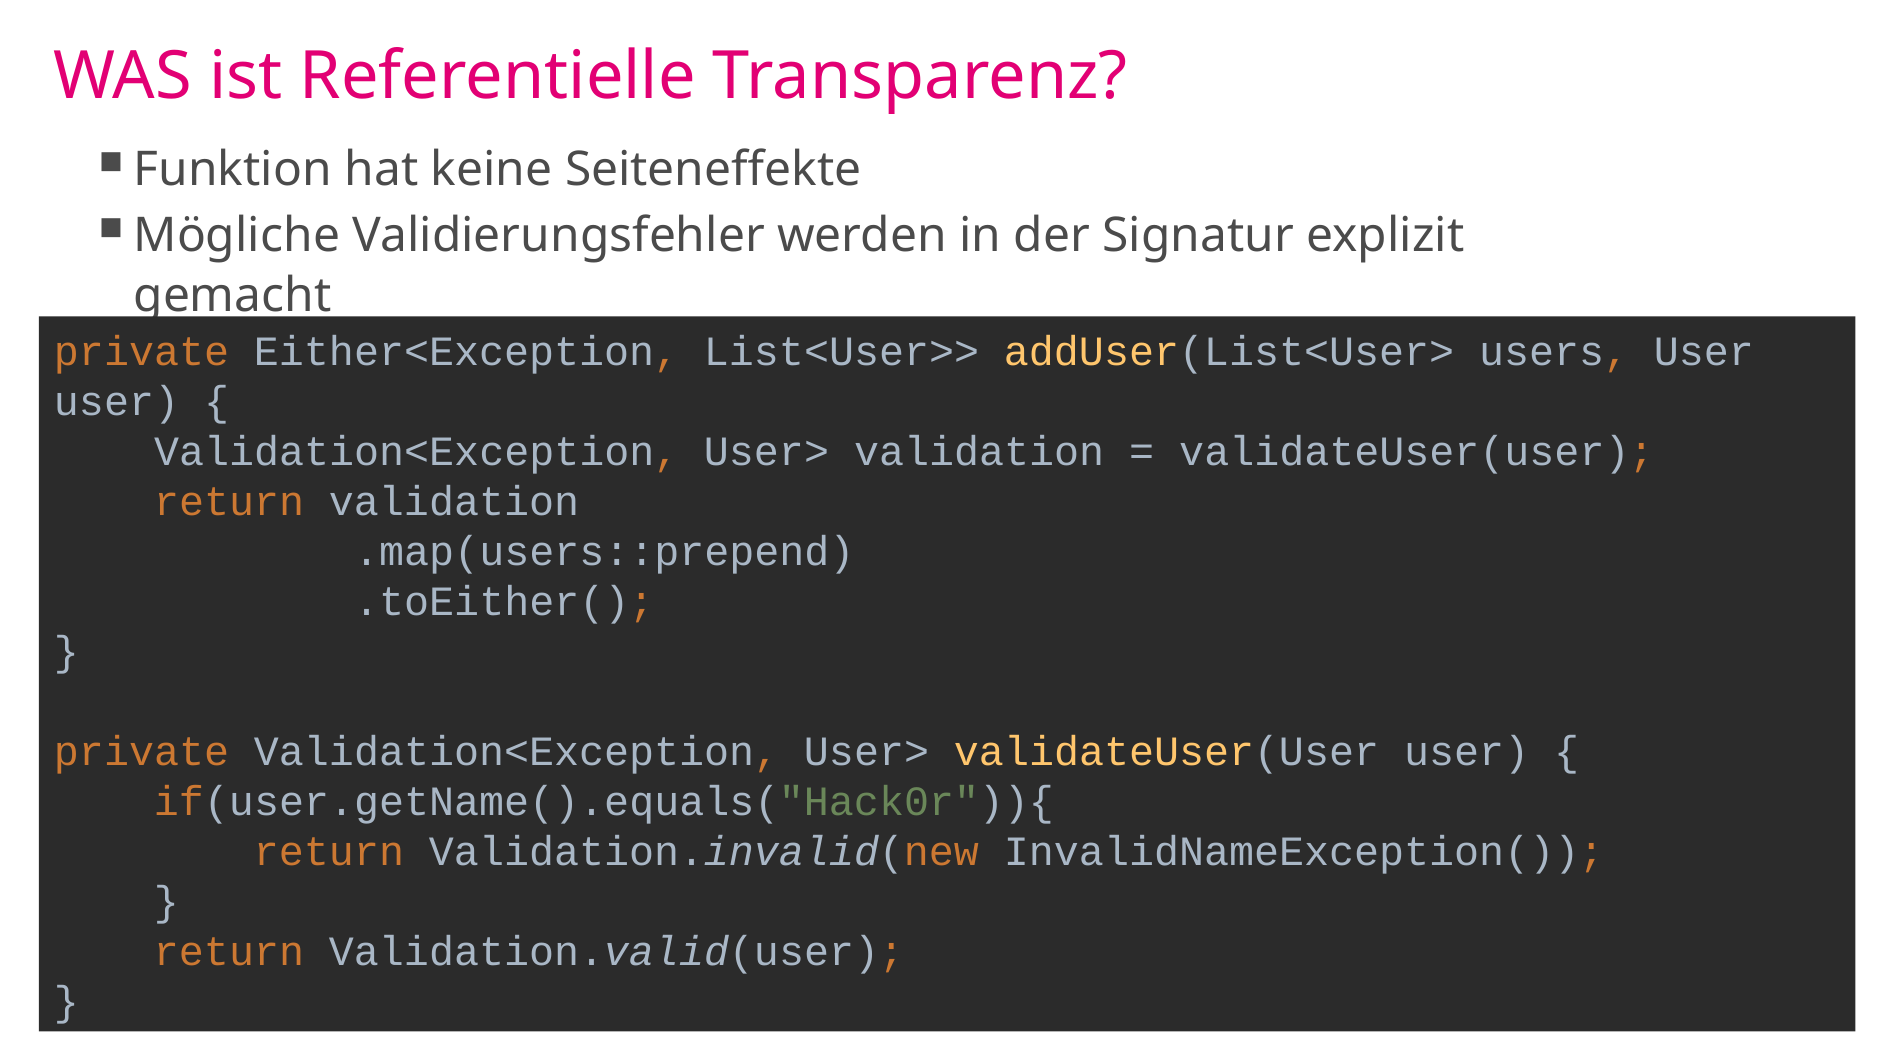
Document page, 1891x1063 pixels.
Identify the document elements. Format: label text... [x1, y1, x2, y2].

text_box Funktion hat keine Seiteneffekte Mögliche Validierungsfehler werden in der Signatur explizit gemacht [38, 123, 1489, 316]
title WAS ist Referentielle Transparenz? [52, 41, 1837, 125]
text_box private Either<Exception, List<User>> addUser(List<User> users, User user) { Validation<Exception, User> validation = validateUser(user); return validation .map(users::prepend) .toEither(); } private Validation<Exception, User> validateUser(User user) { if(user.getName().equals("Hack0r")){ return Validation.invalid(new InvalidNameException()); } return Validation.valid(user); } [38, 316, 1856, 1032]
